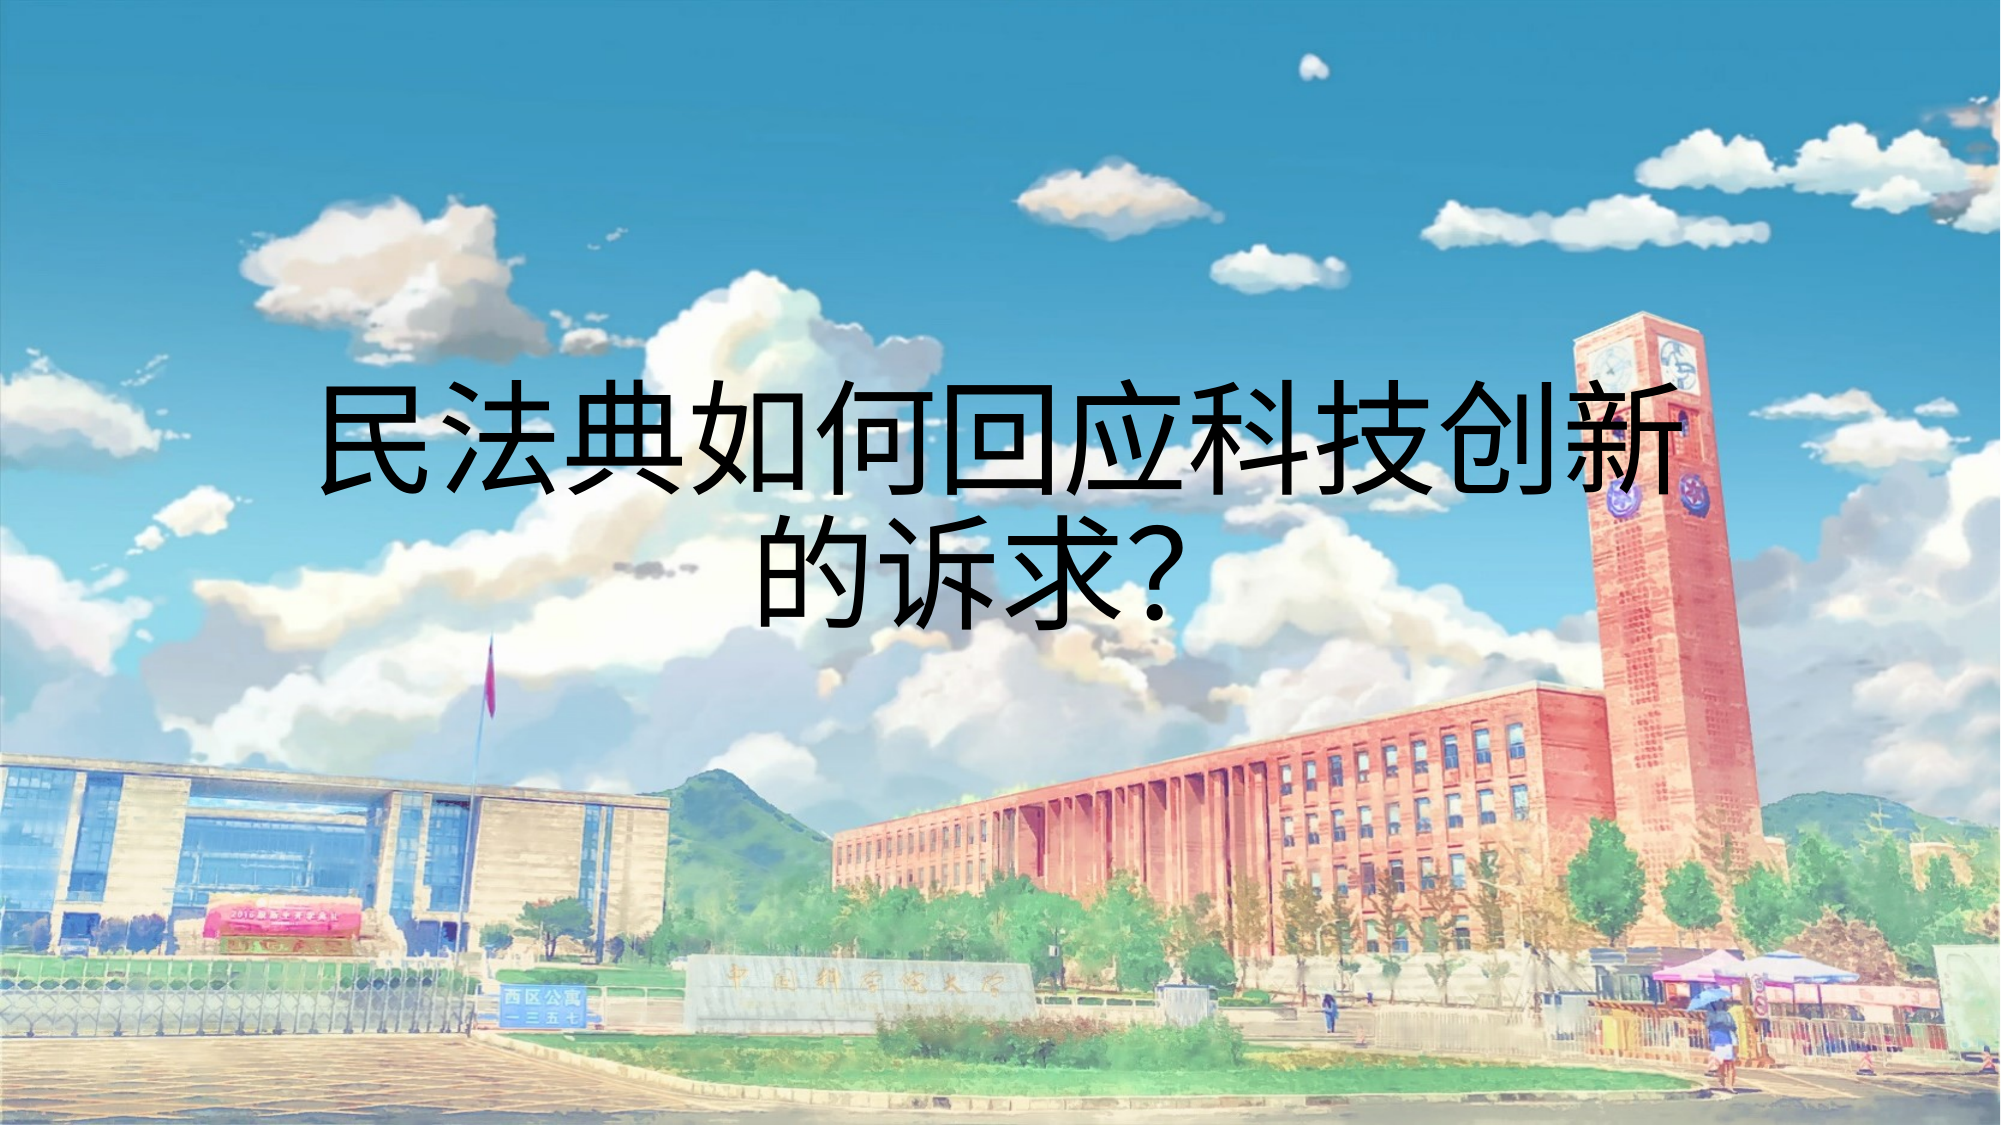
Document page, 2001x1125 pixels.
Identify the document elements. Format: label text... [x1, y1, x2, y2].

picture [0, 0, 2001, 1125]
title 民法典如何回应科技创新的诉求？ [249, 262, 1750, 655]
